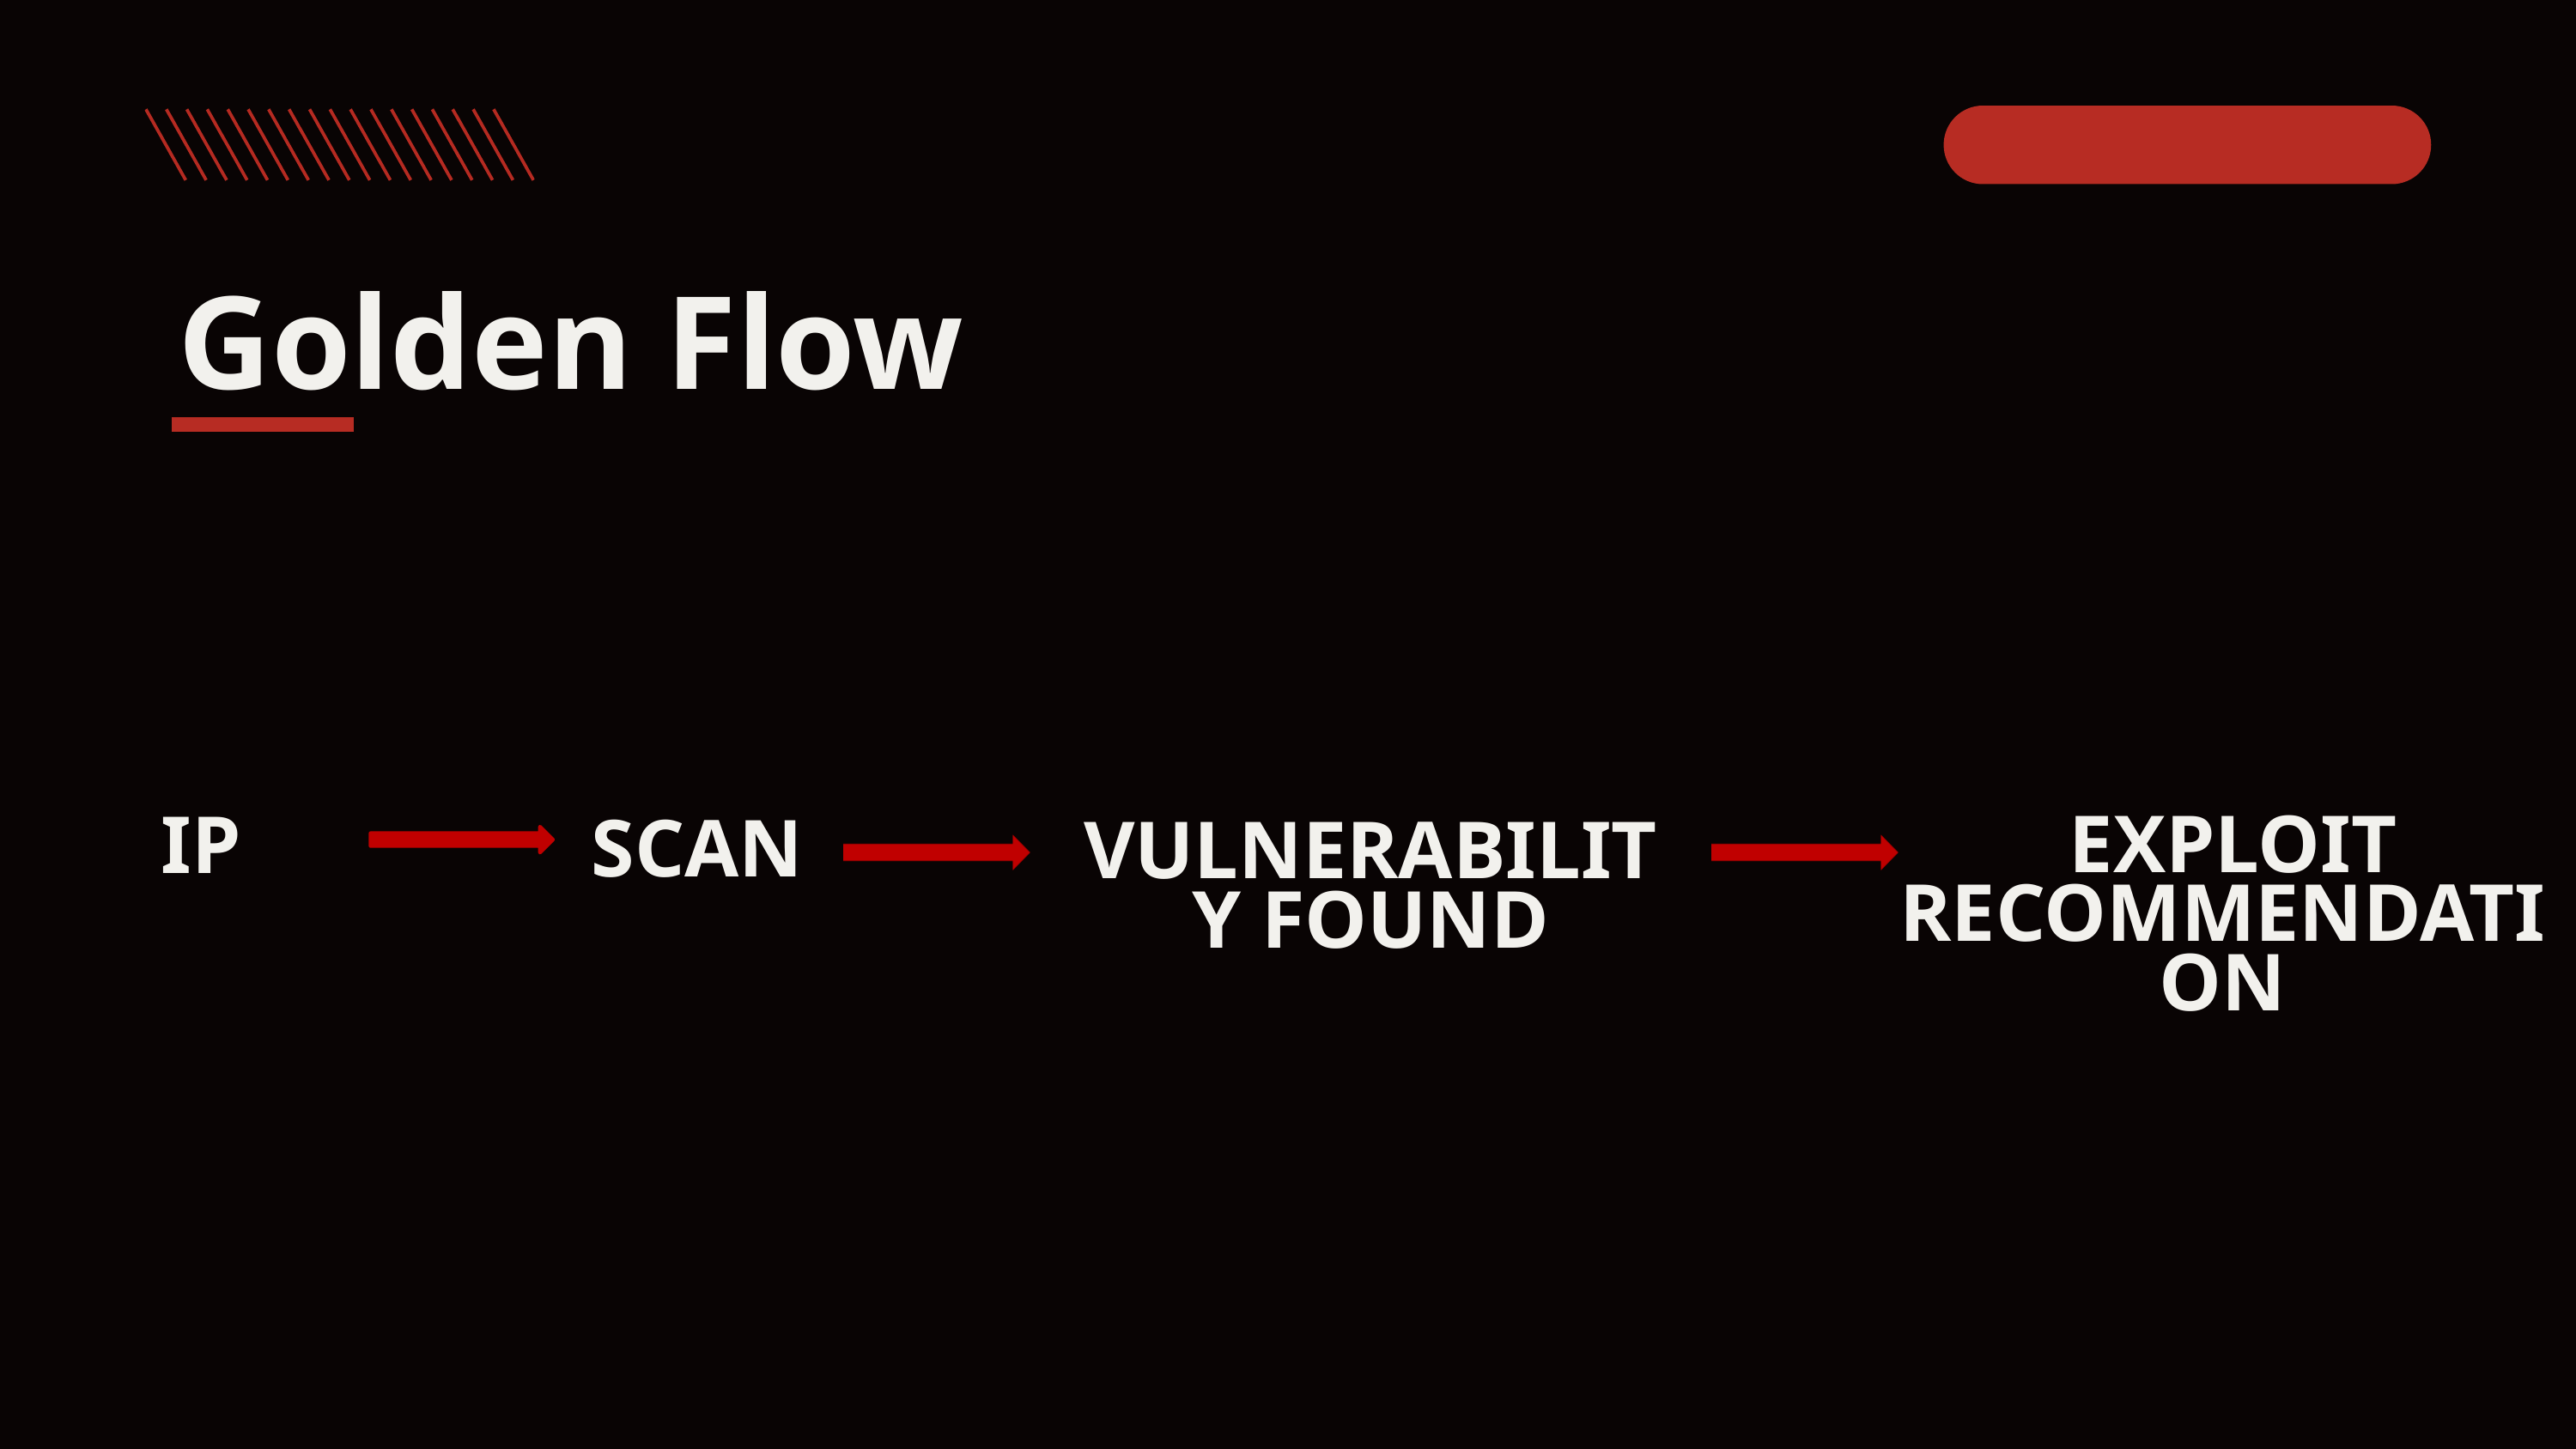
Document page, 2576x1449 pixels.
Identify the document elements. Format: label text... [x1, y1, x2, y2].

text_box [144, 108, 535, 181]
picture [1711, 834, 1899, 870]
text_box SCAN [370, 822, 1024, 893]
text_box Golden Flow [144, 287, 1298, 416]
text_box IP [0, 820, 586, 890]
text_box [1943, 105, 2432, 185]
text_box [171, 416, 354, 433]
text_box [368, 825, 556, 855]
picture [843, 834, 1030, 870]
text_box EXPLOIT RECOMMENDATION [1874, 819, 2572, 1027]
text_box VULNERABILITY FOUND [1083, 824, 1658, 964]
